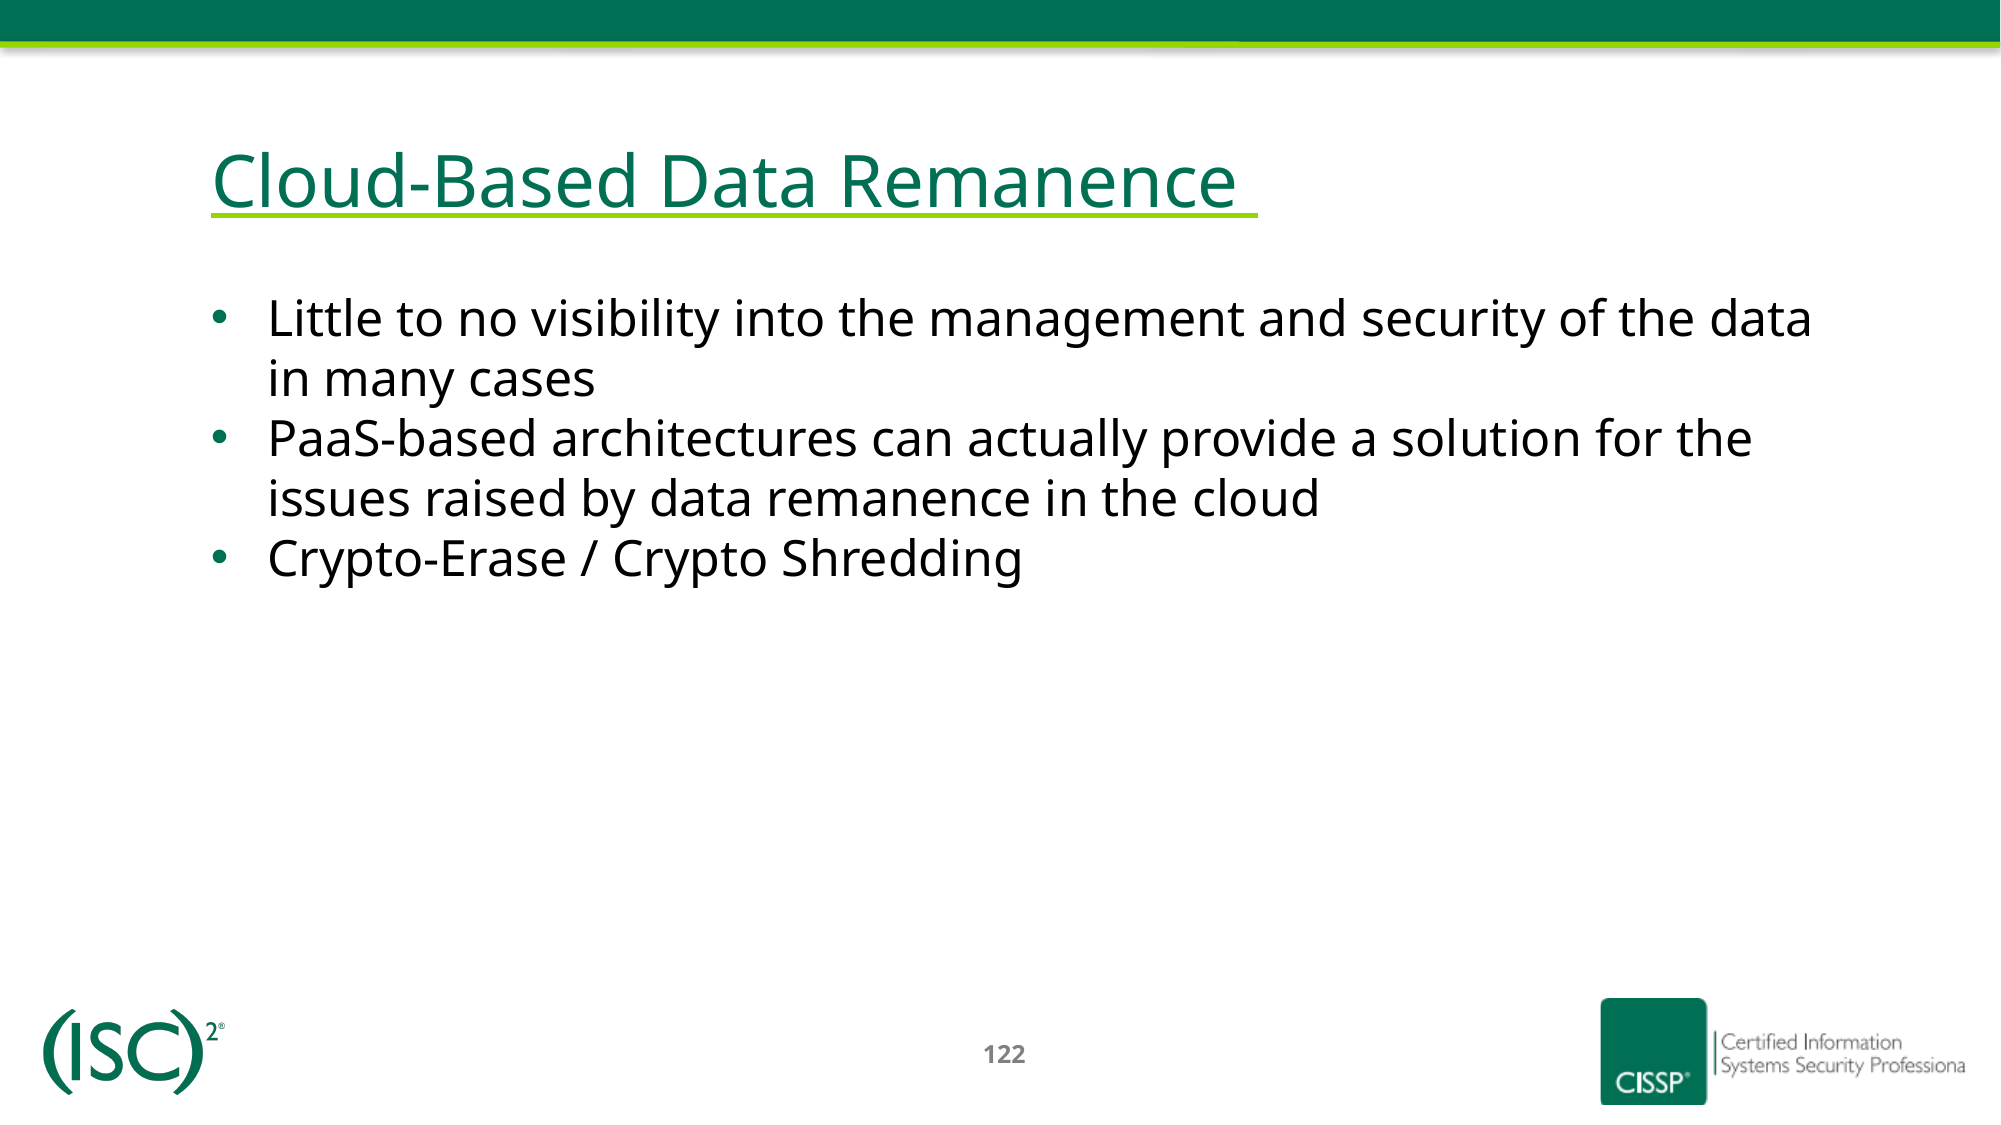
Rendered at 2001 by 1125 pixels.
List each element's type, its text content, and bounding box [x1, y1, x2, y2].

picture [40, 1005, 228, 1099]
text_box Little to no visibility into the management and security of the data in many cases PaaS-based architectures can actually provide a solution for the issues raised by data remanence in the cloud Crypto-Erase / Crypto Shredding [196, 279, 1869, 714]
title Cloud-Based Data Remanence [196, 91, 1618, 279]
